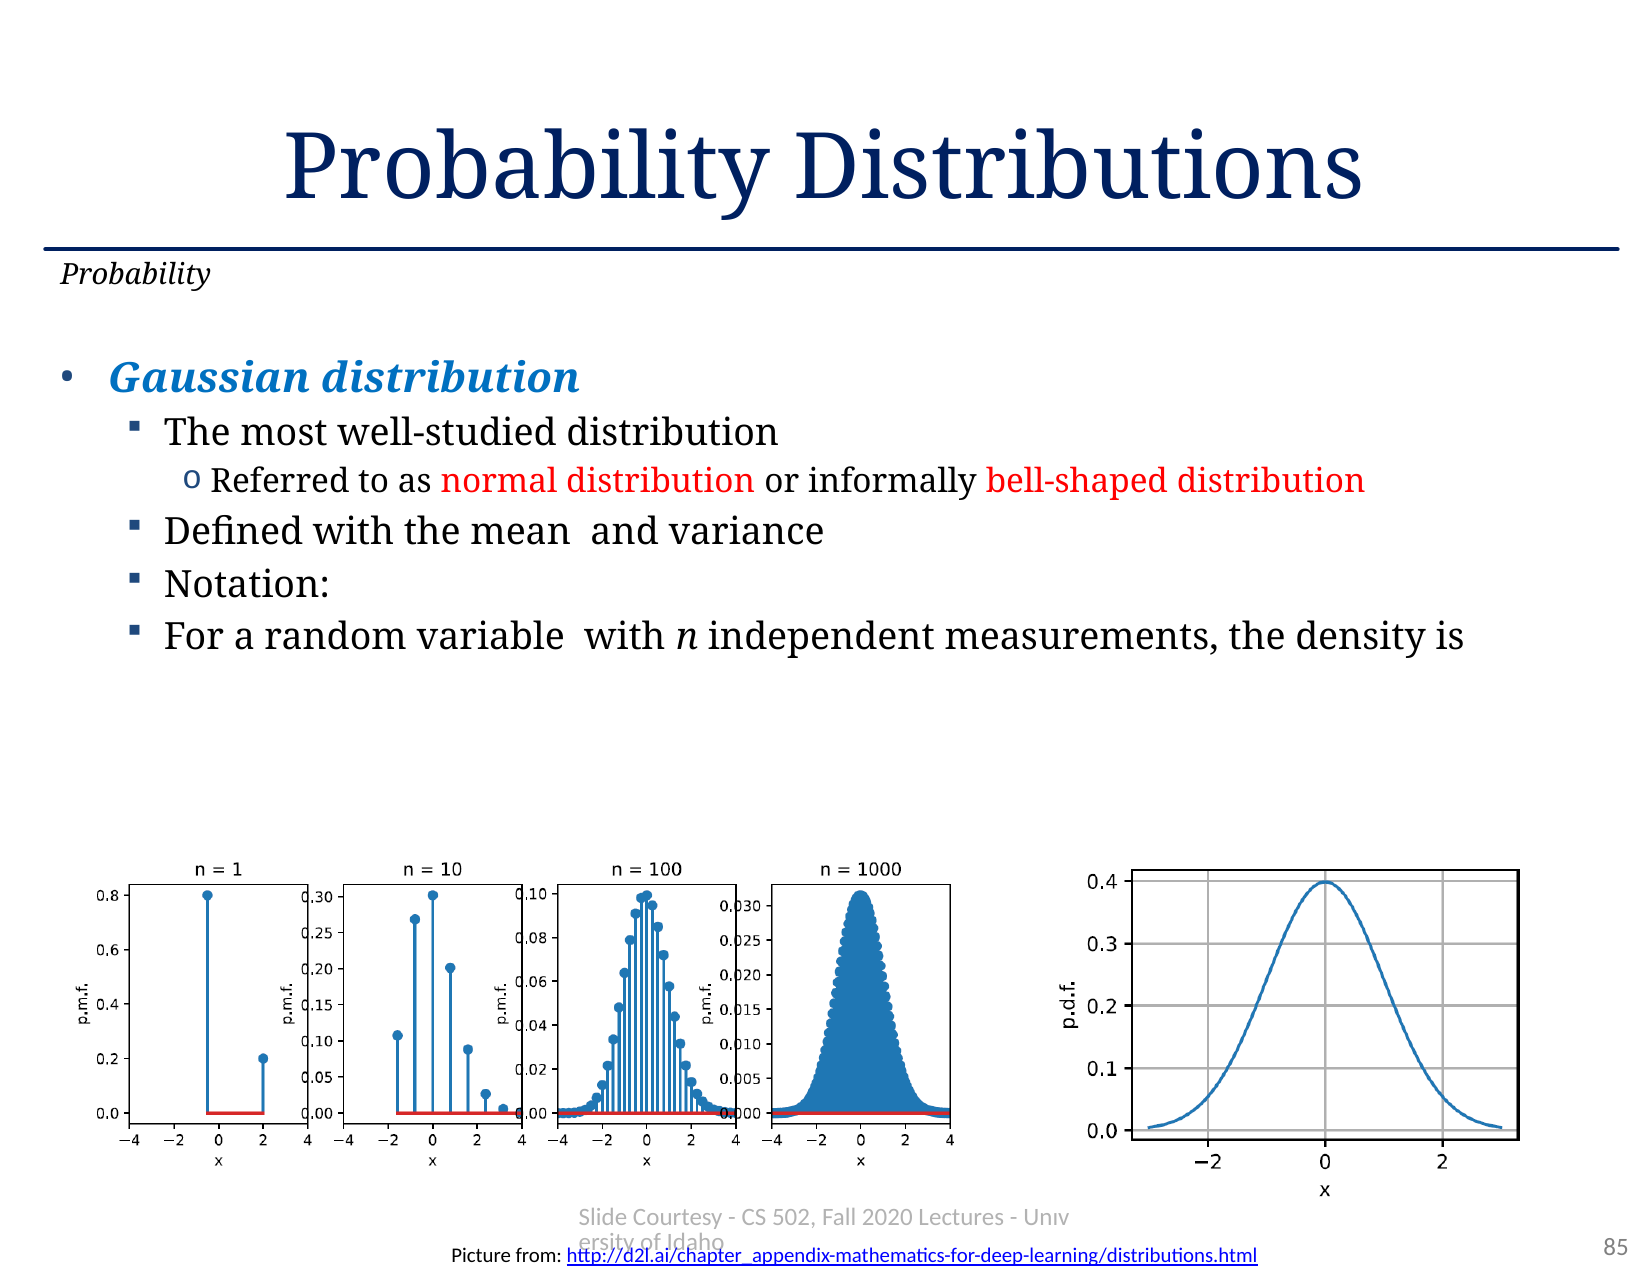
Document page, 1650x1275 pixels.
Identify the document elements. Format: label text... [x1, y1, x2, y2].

list Probability [45, 247, 1062, 306]
title Probability Distributions [0, 75, 1650, 248]
picture [1049, 855, 1578, 1211]
text_box Picture from: http://d2l.ai/chapter_appendix-mathematics-for-deep-learning/distributions.html [139, 1234, 1570, 1275]
picture [68, 849, 965, 1176]
footer Slide Courtesy - CS 502, Fall 2020 Lectures - University of Idaho [563, 1181, 1087, 1250]
